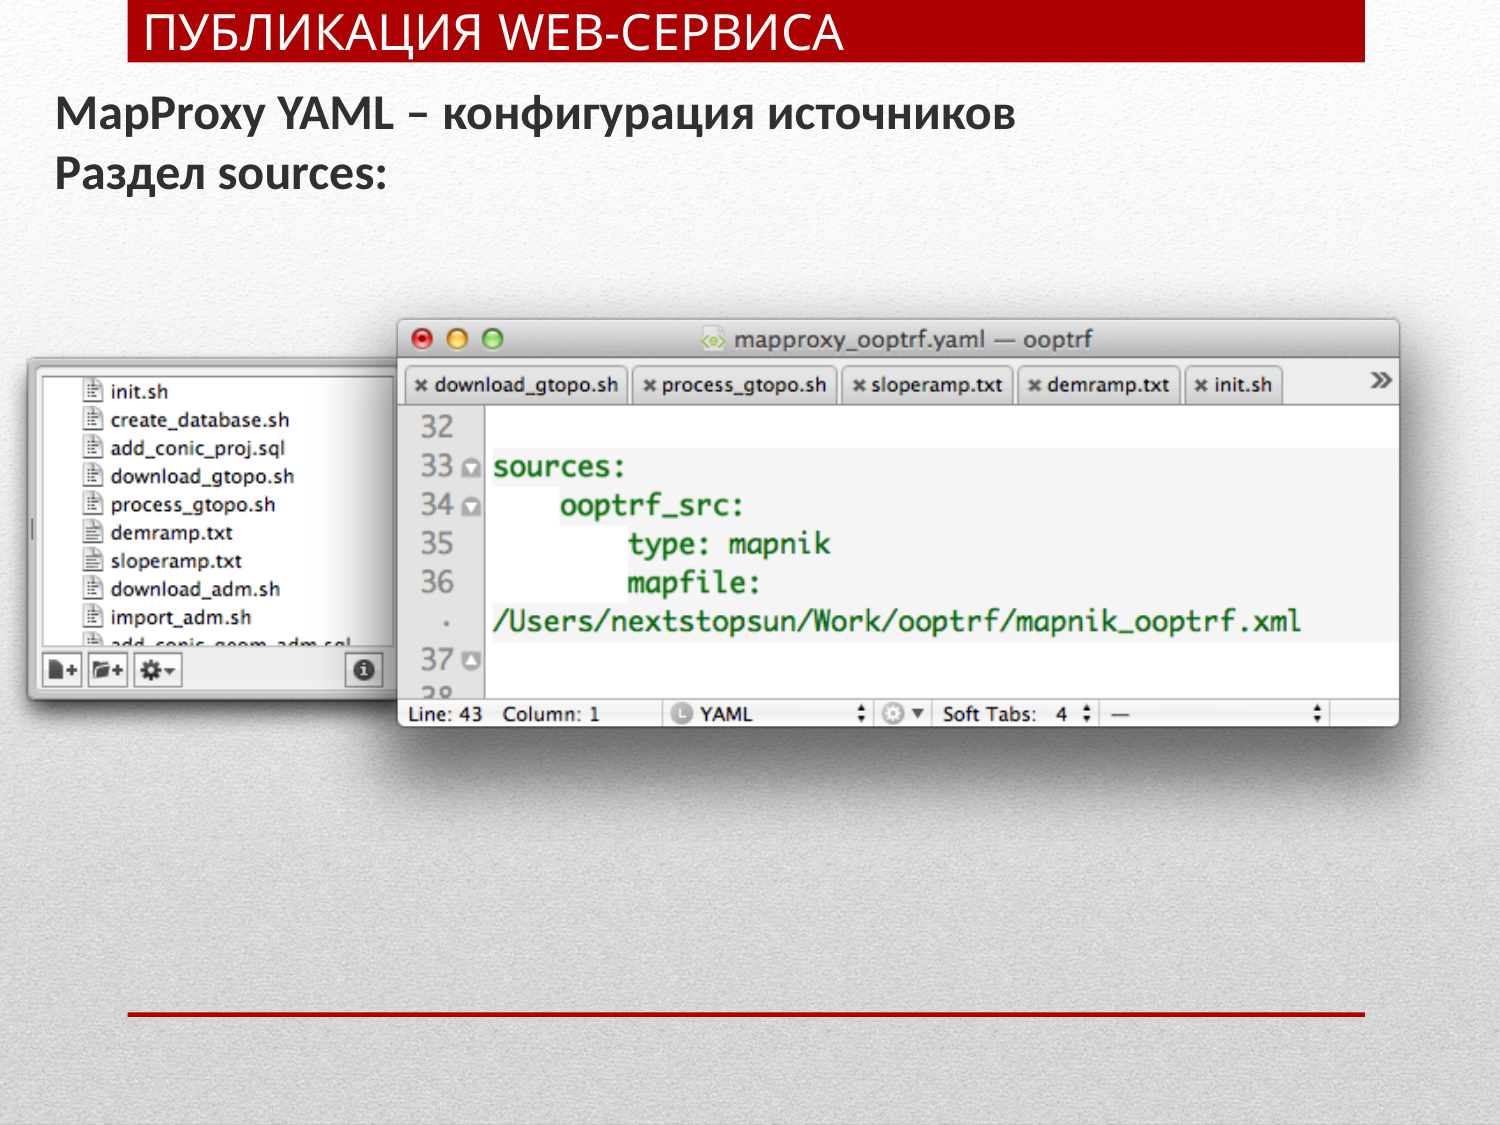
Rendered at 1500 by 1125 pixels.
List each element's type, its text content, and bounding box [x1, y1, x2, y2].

picture [0, 257, 1500, 867]
text_box MapProxy YAML – конфигурация источников Раздел sources: [39, 71, 1413, 207]
title ПУБЛИКАЦИЯ WEB-СЕРВИСА [127, 0, 1240, 69]
